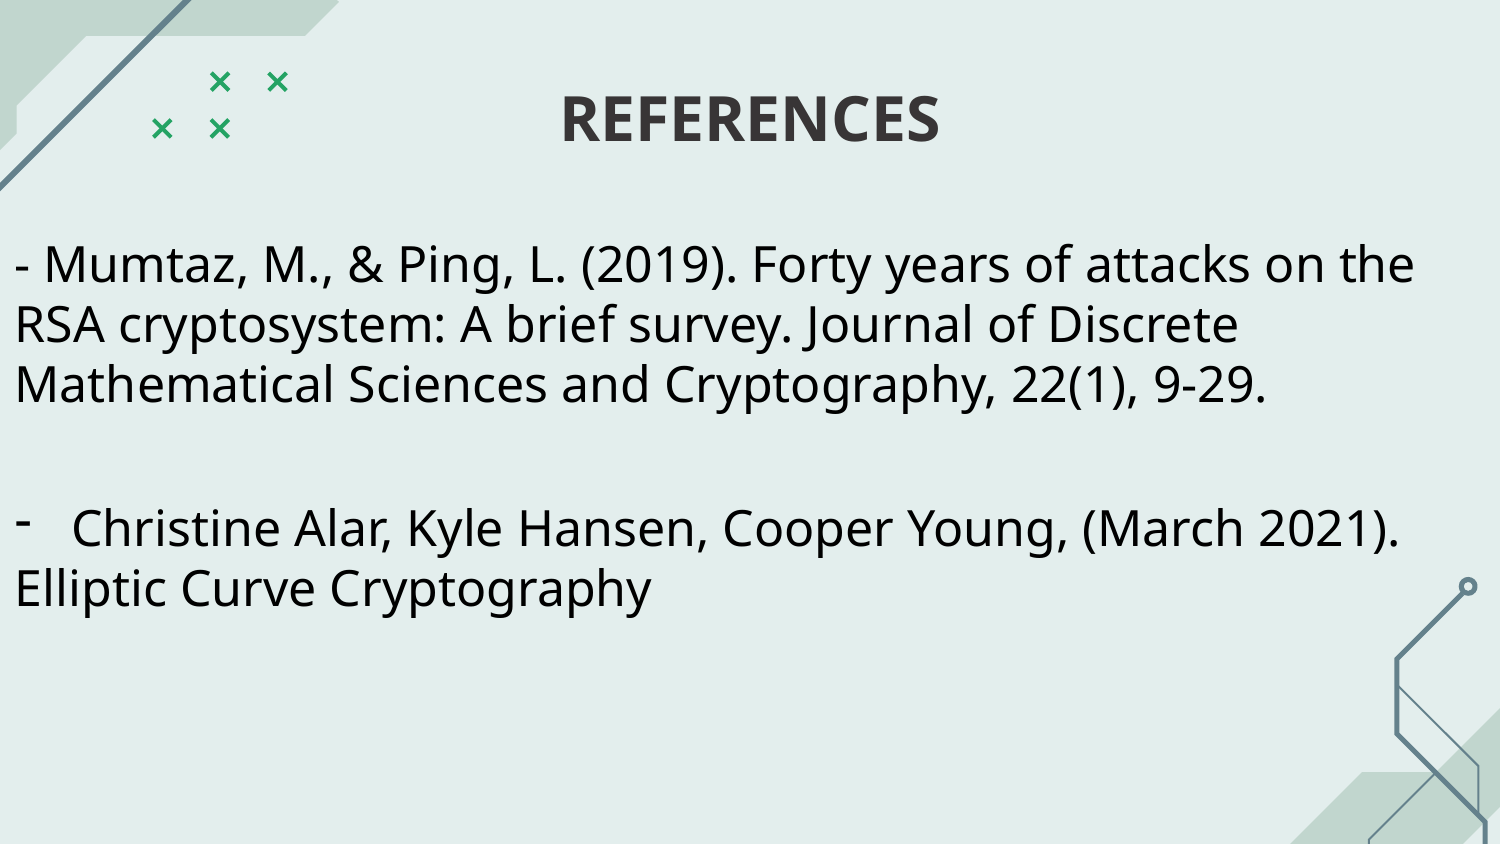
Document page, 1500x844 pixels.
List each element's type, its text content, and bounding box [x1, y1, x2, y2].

text_box Christine Alar, Kyle Hansen, Cooper Young, (March 2021). Elliptic Curve Cryptography [0, 488, 1500, 624]
text_box - Mumtaz, M., & Ping, L. (2019). Forty years of attacks on the RSA cryptosystem: A brief survey. Journal of Discrete Mathematical Sciences and Cryptography, 22(1), 9-29. [0, 224, 1500, 420]
title REFERENCES [118, 63, 1382, 161]
